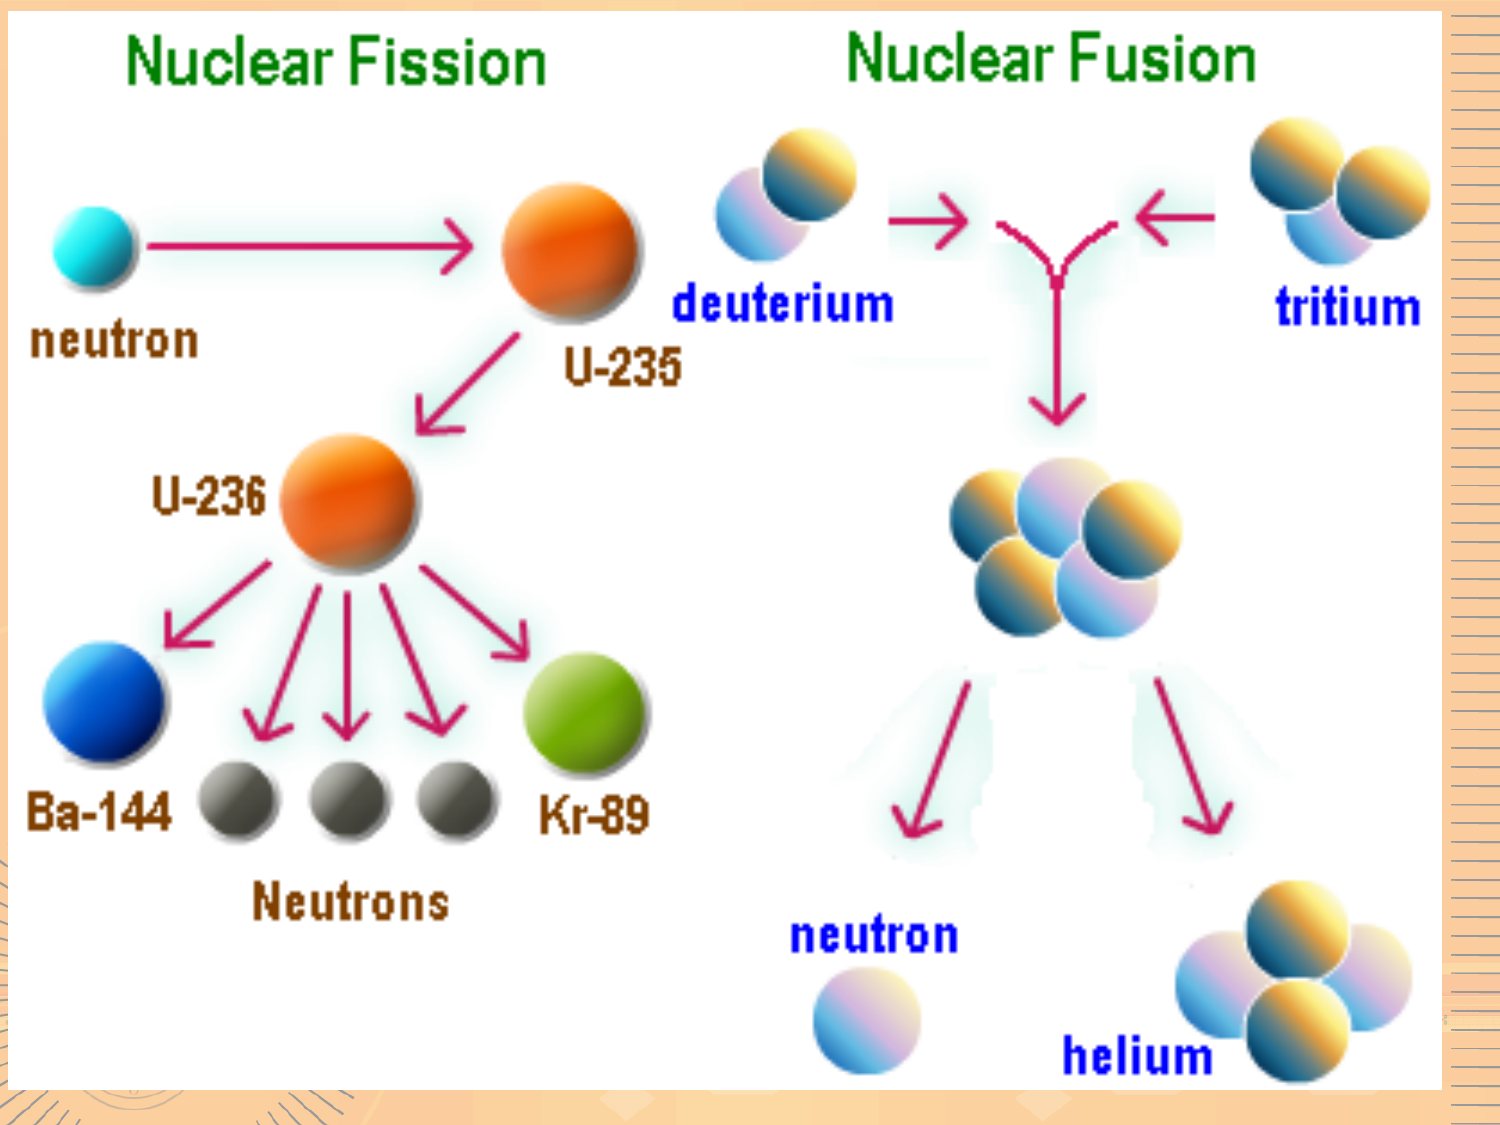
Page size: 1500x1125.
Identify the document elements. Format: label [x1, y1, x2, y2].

text_box [0, 0, 1500, 1125]
picture [8, 11, 1442, 1091]
